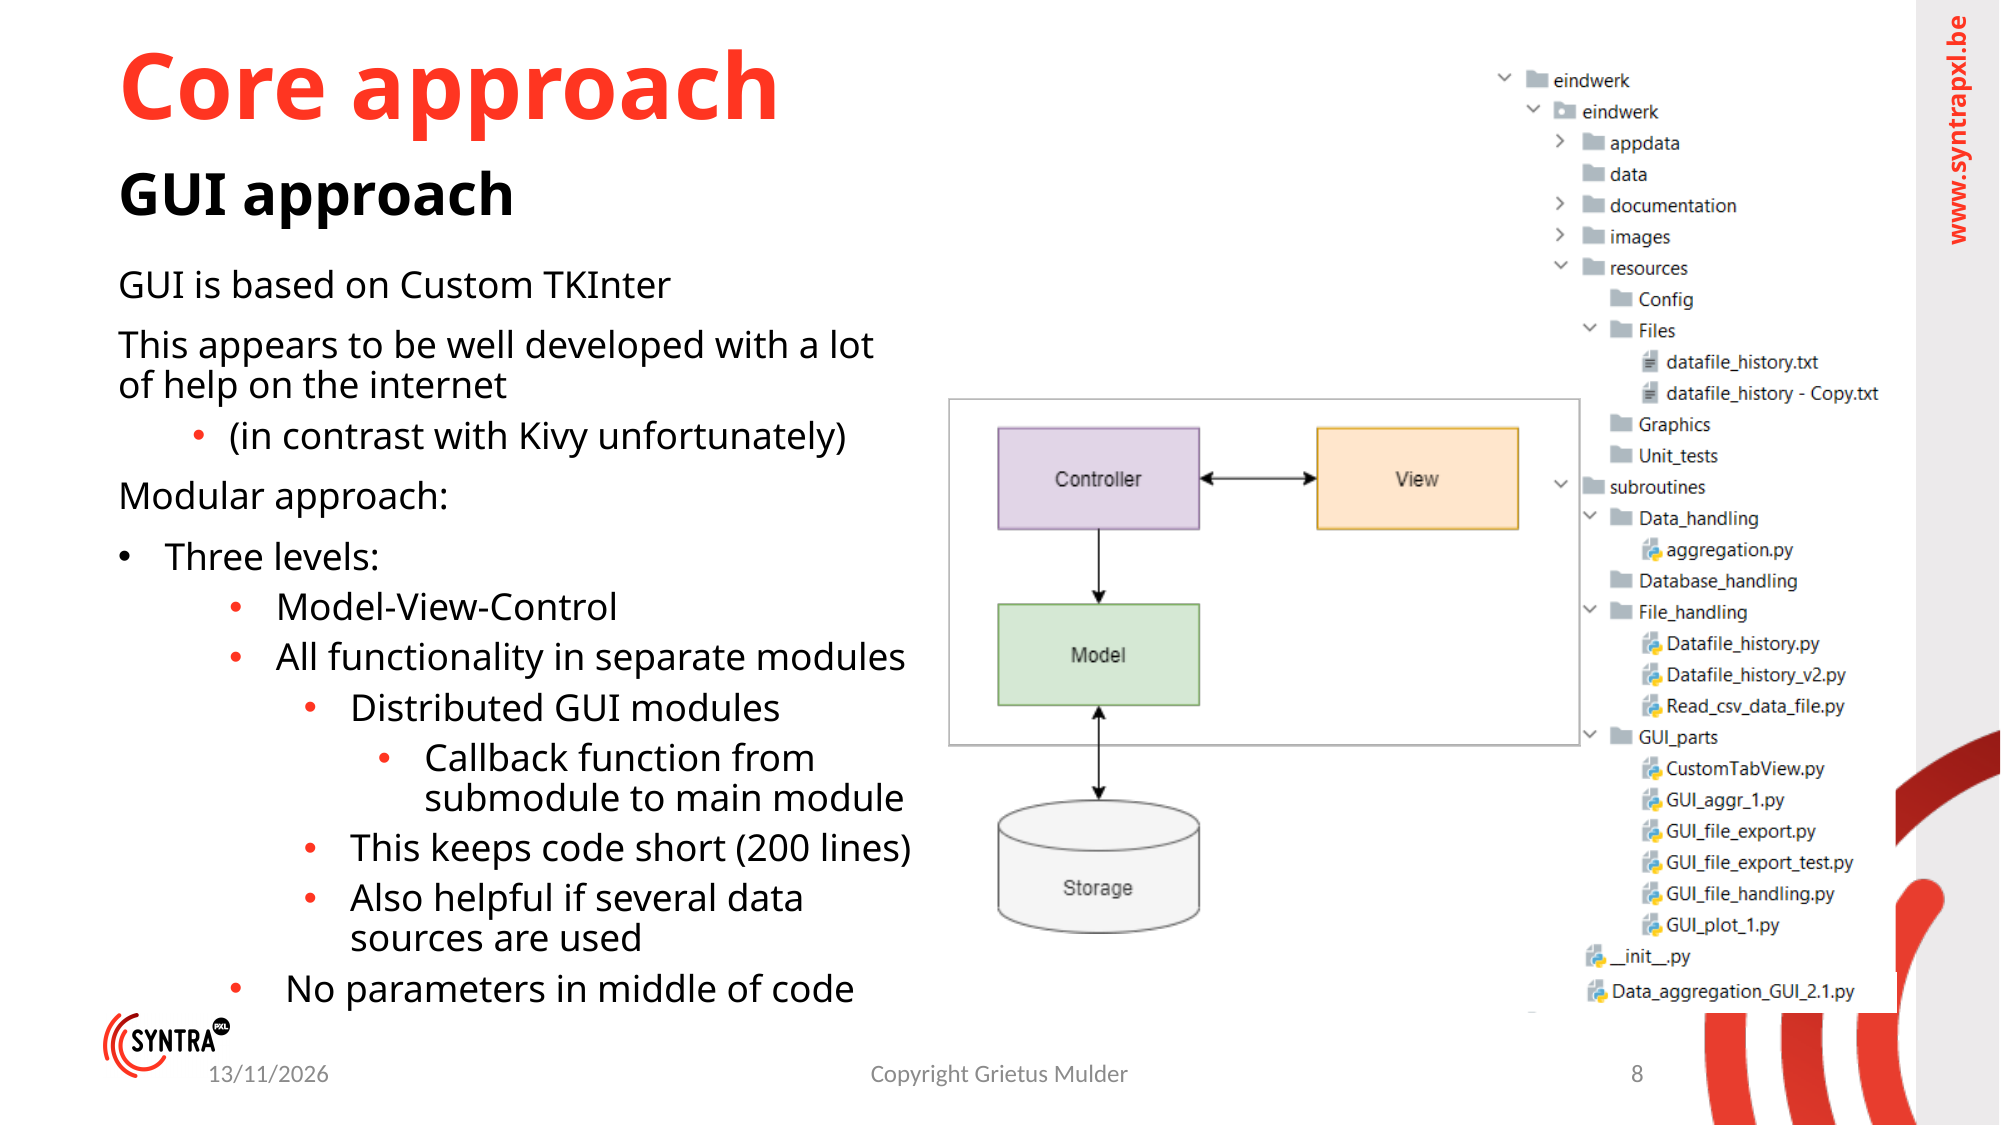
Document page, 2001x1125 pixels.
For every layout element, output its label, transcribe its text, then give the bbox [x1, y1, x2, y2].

slide_number 8 [1412, 1042, 1863, 1103]
picture [948, 61, 2001, 1125]
list GUI approach [103, 157, 1476, 258]
picture [103, 1040, 230, 1078]
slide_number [192, 1042, 643, 1103]
footer Copyright Grietus Mulder [662, 1042, 1338, 1103]
list GUI is based on Custom TKInter This appears to be well developed with a lot of help on the internet (in contrast with Kivy unfortunately) Modular approach: Three levels: Model-View-Control All functionality in separate modules Distributed GUI modules Callback function from submodule to main module This keeps code short (200 lines) Also helpful if several data sources are used No parameters in middle of code [103, 258, 933, 1040]
title Core approach [103, 26, 1667, 155]
